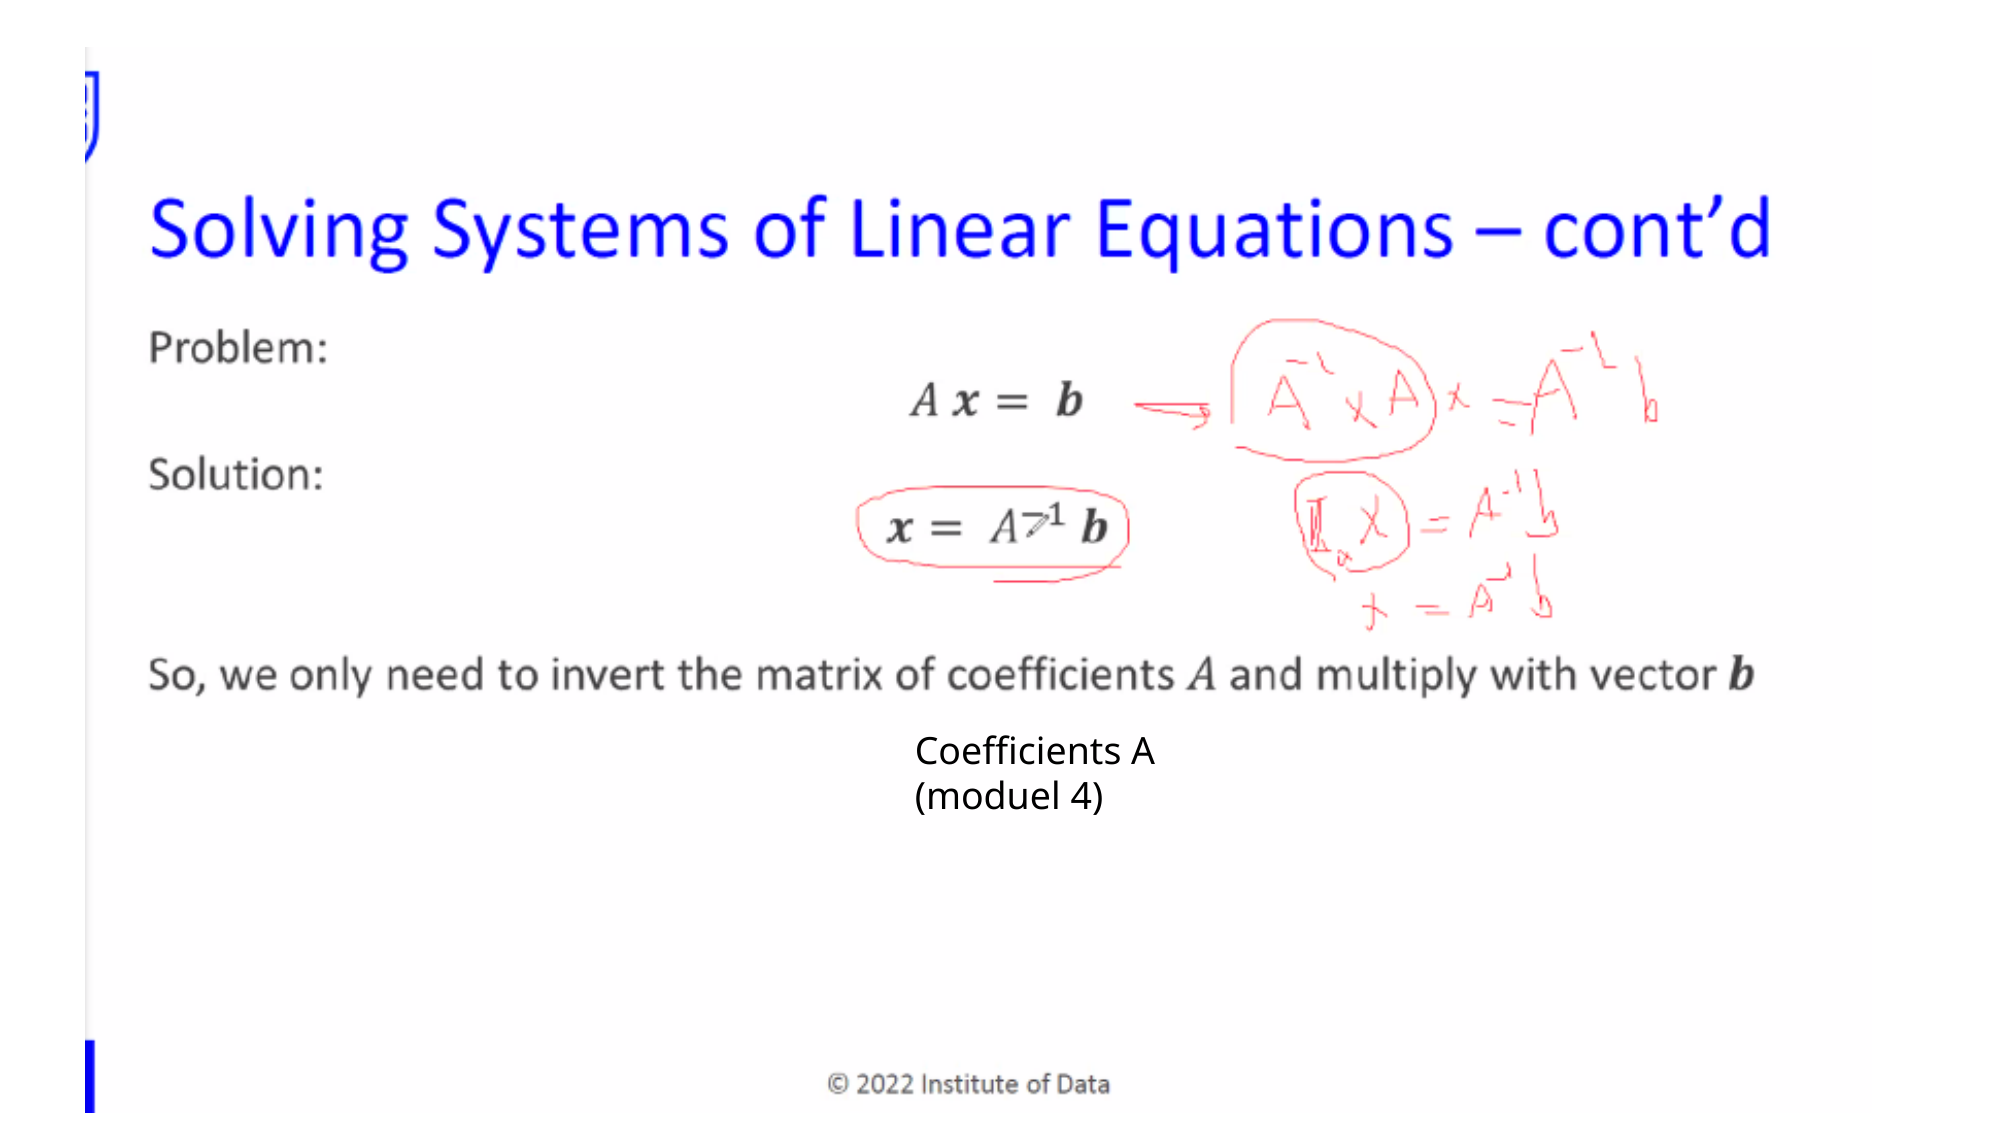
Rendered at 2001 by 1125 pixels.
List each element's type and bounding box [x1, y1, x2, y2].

picture [85, 47, 1872, 1113]
